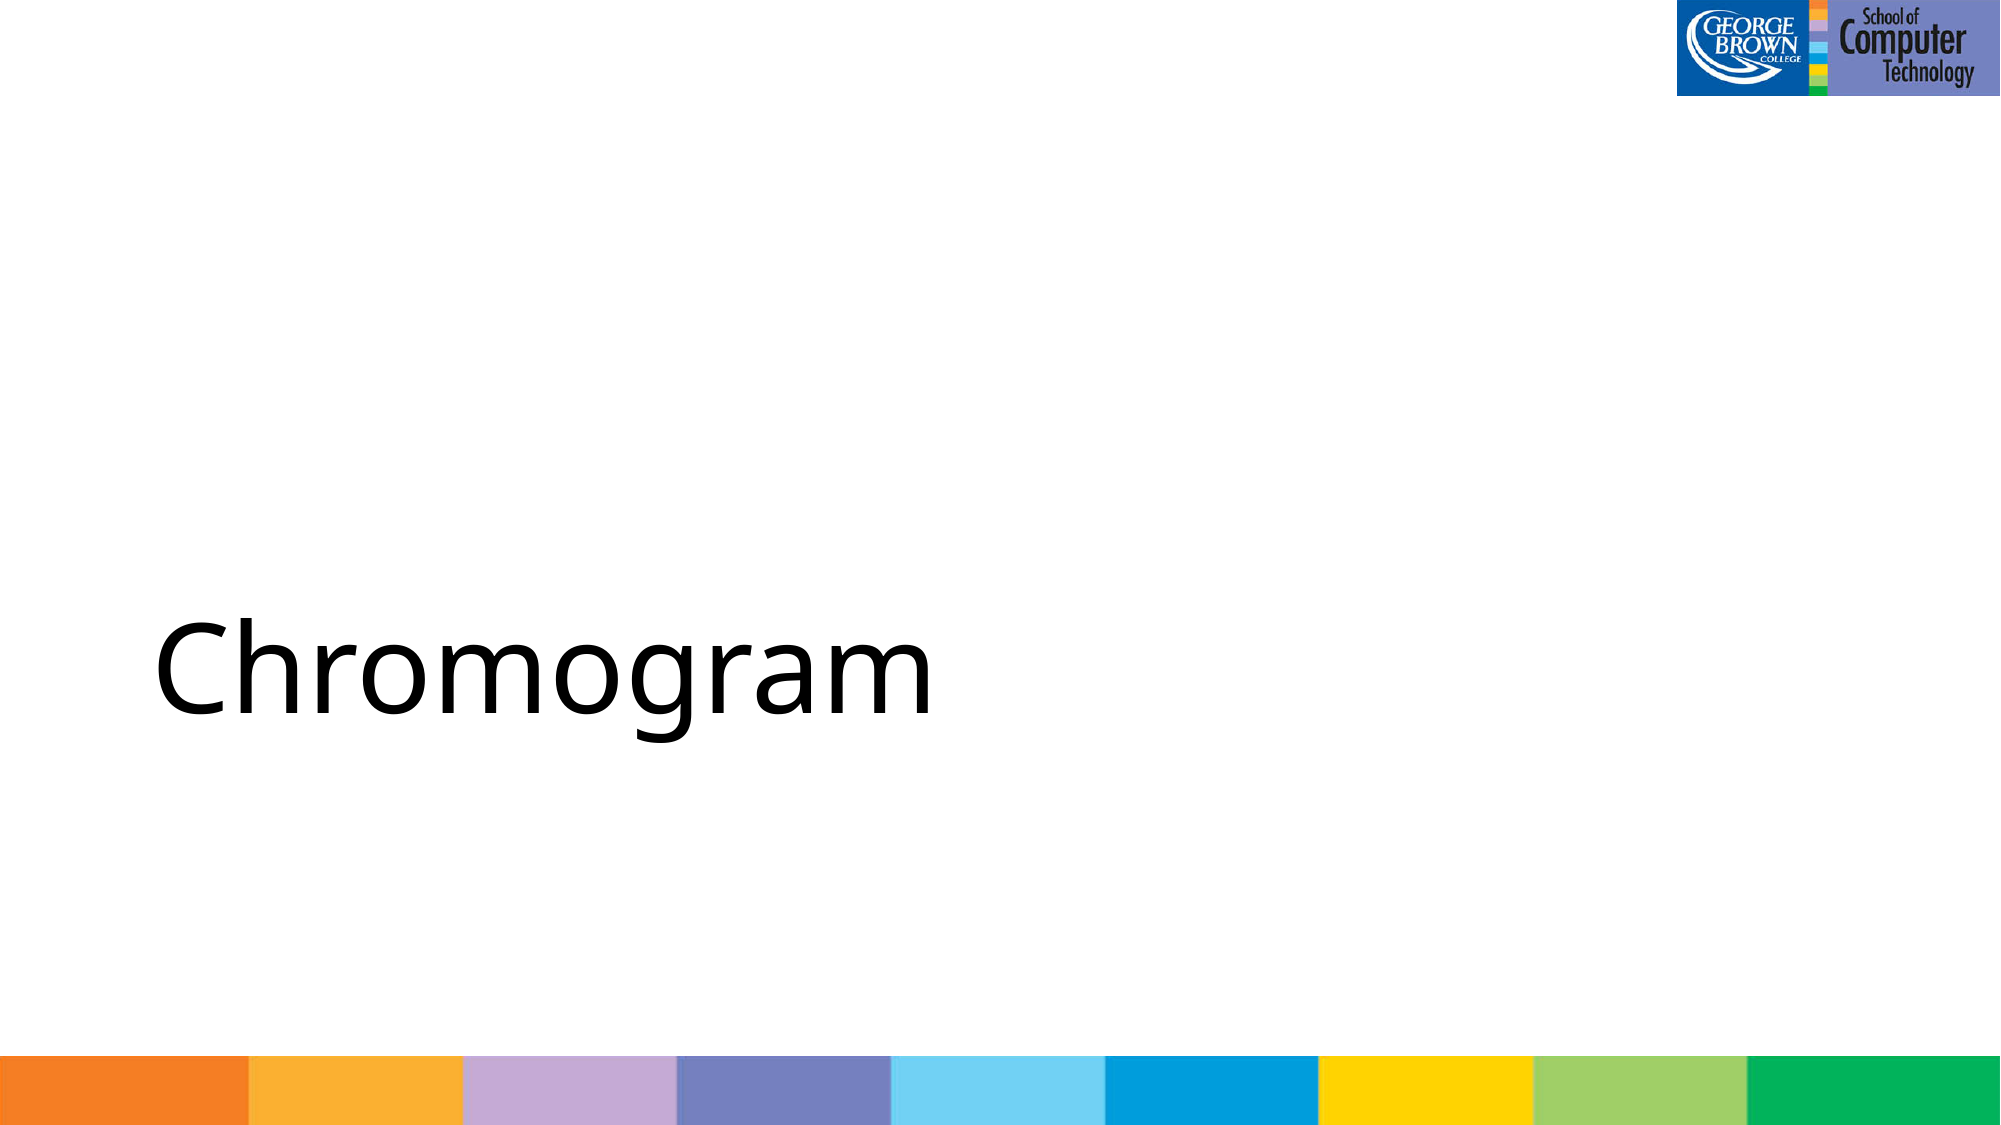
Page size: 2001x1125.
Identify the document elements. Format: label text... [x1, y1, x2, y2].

picture [0, 1056, 1105, 1125]
title Chromogram [136, 280, 1862, 749]
picture [1677, 0, 2000, 96]
picture [1318, 1056, 2000, 1125]
